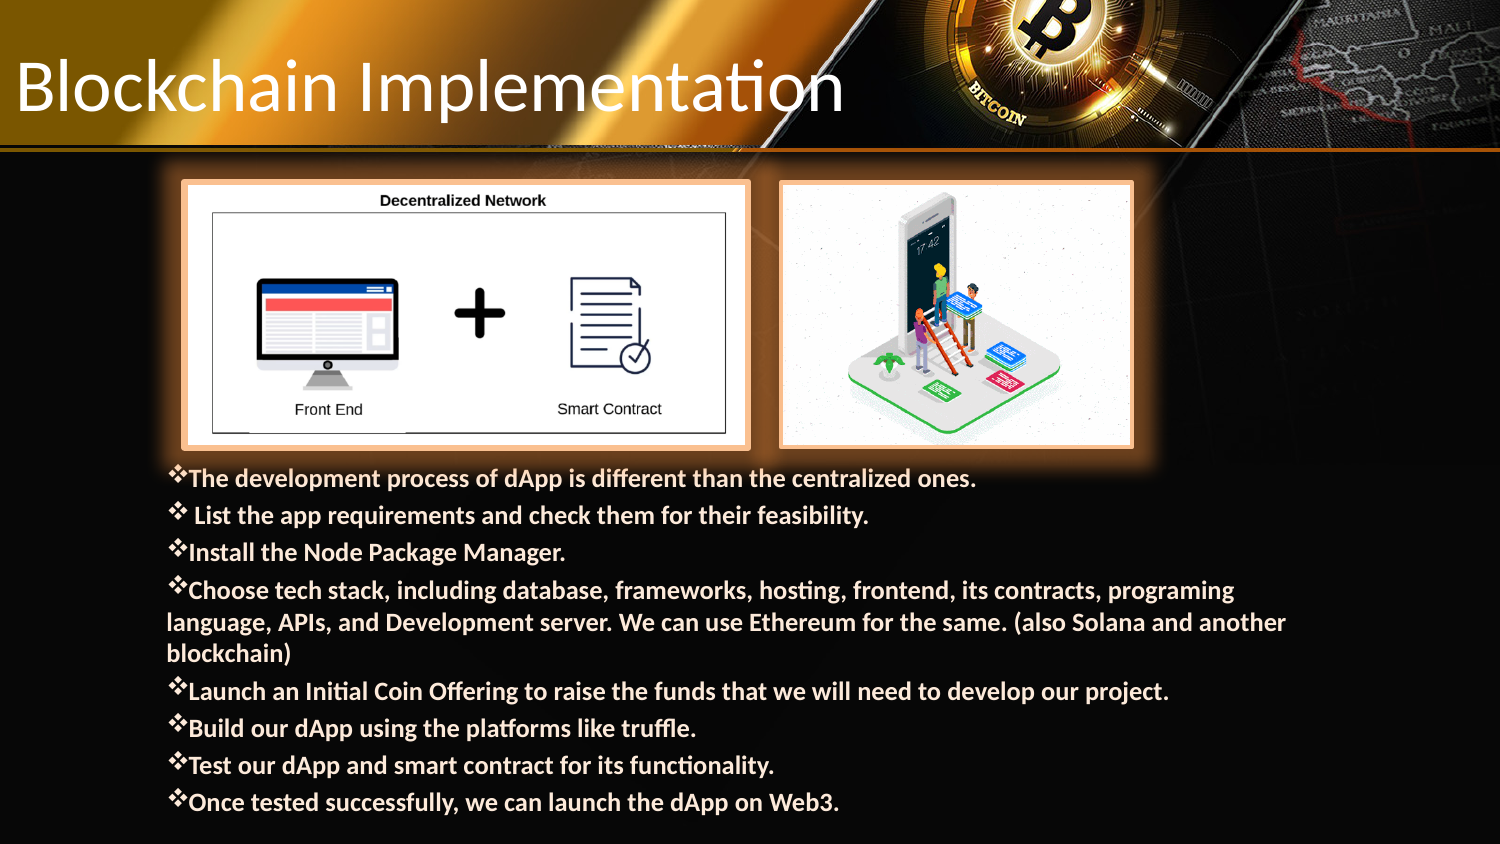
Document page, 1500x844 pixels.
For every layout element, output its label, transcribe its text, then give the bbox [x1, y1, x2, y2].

picture [0, 0, 1500, 844]
title Blockchain Implementation [0, 19, 1130, 145]
text_box The development process of dApp is different than the centralized ones. List the app requirements and check them for their feasibility. Install the Node Package Manager. Choose tech stack, including database, frameworks, hosting, frontend, its contracts, programing language, APIs, and Development server. We can use Ethereum for the same. (also Solana and another blockchain) Launch an Initial Coin Offering to raise the funds that we will need to develop our project. Build our dApp using the platforms like truffle. Test our dApp and smart contract for its functionality. Once tested successfully, we can launch the dApp on Web3. [151, 303, 1339, 825]
